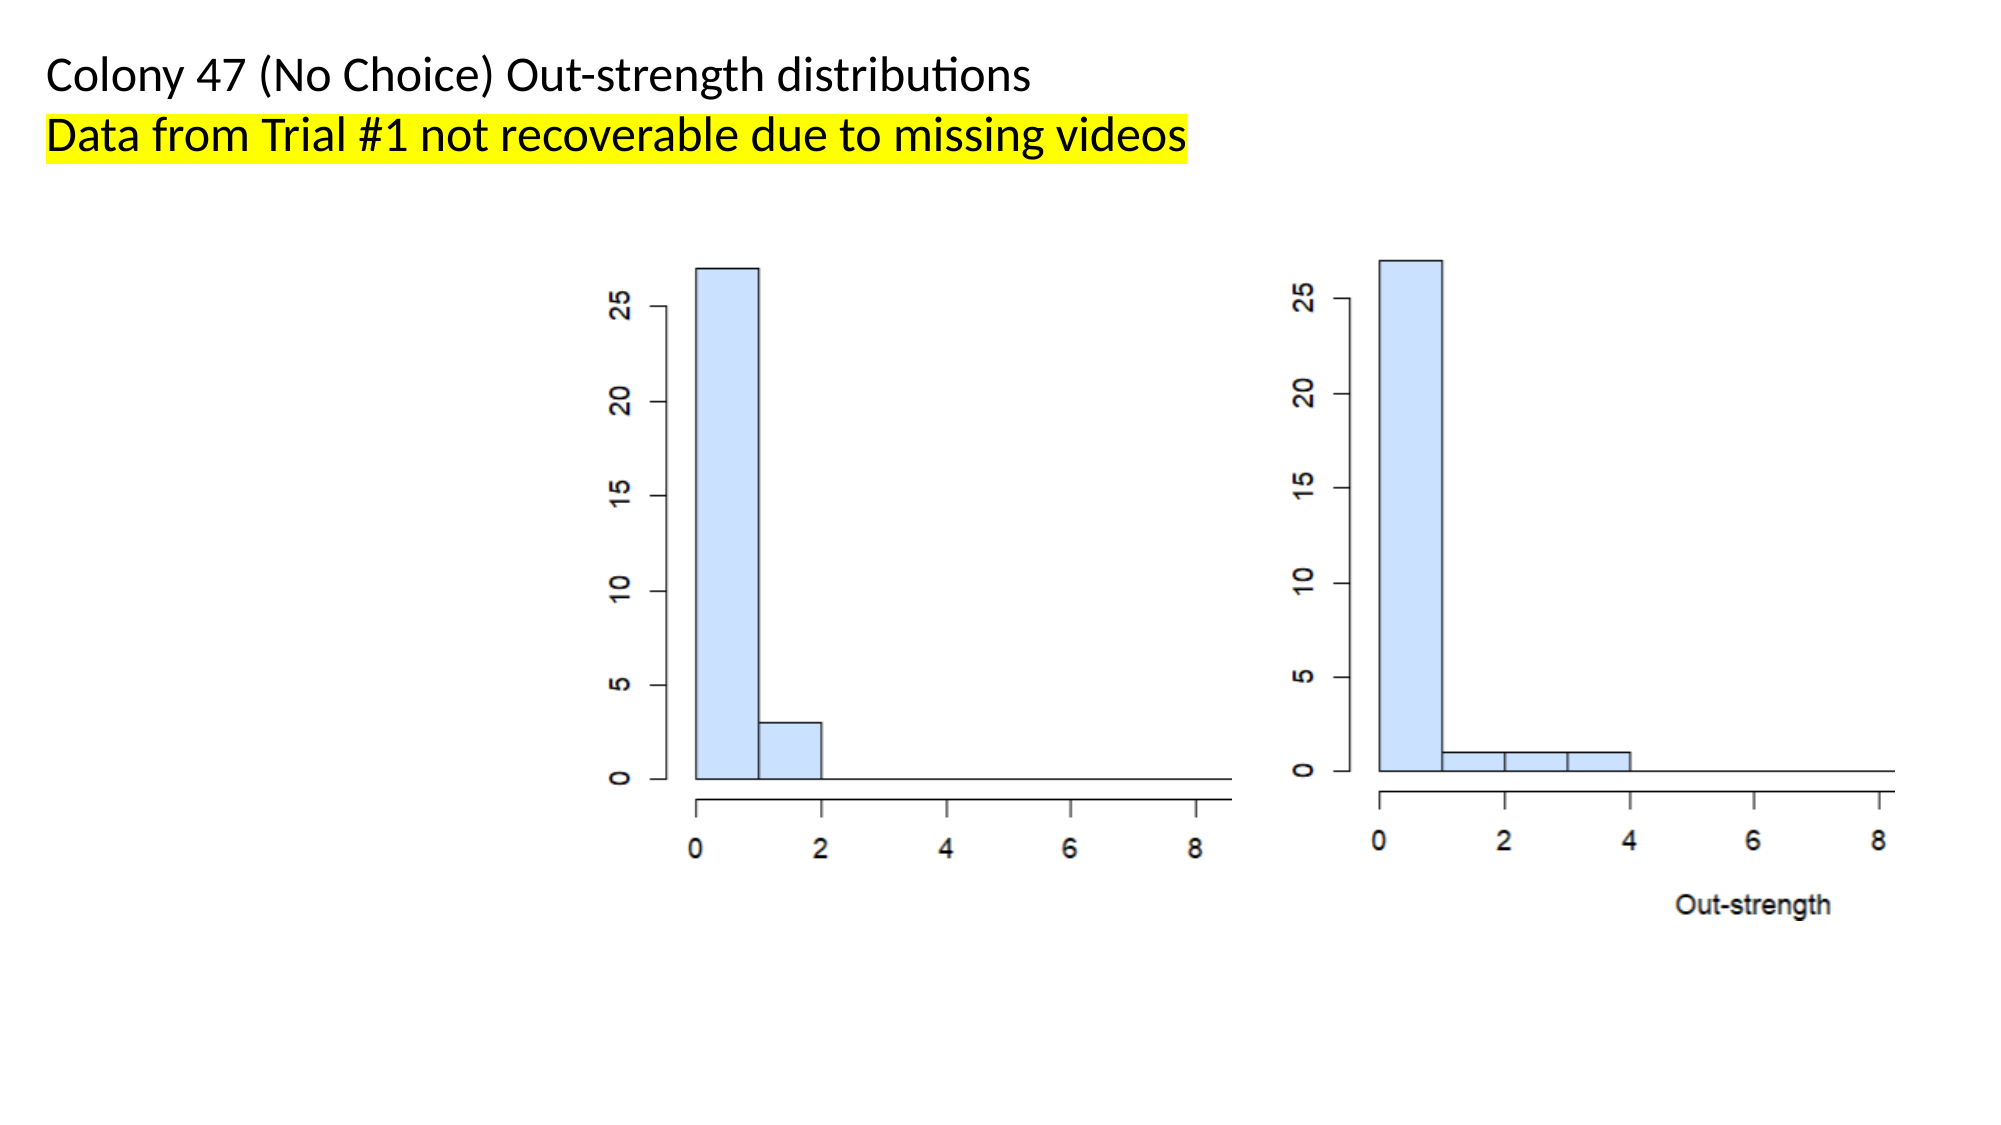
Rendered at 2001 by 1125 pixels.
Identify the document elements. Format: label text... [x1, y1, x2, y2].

text_box Colony 47 (No Choice) Out-strength distributions Data from Trial #1 not recoverable due to missing videos [31, 33, 1232, 169]
picture [589, 243, 1232, 882]
picture [1285, 243, 1895, 921]
